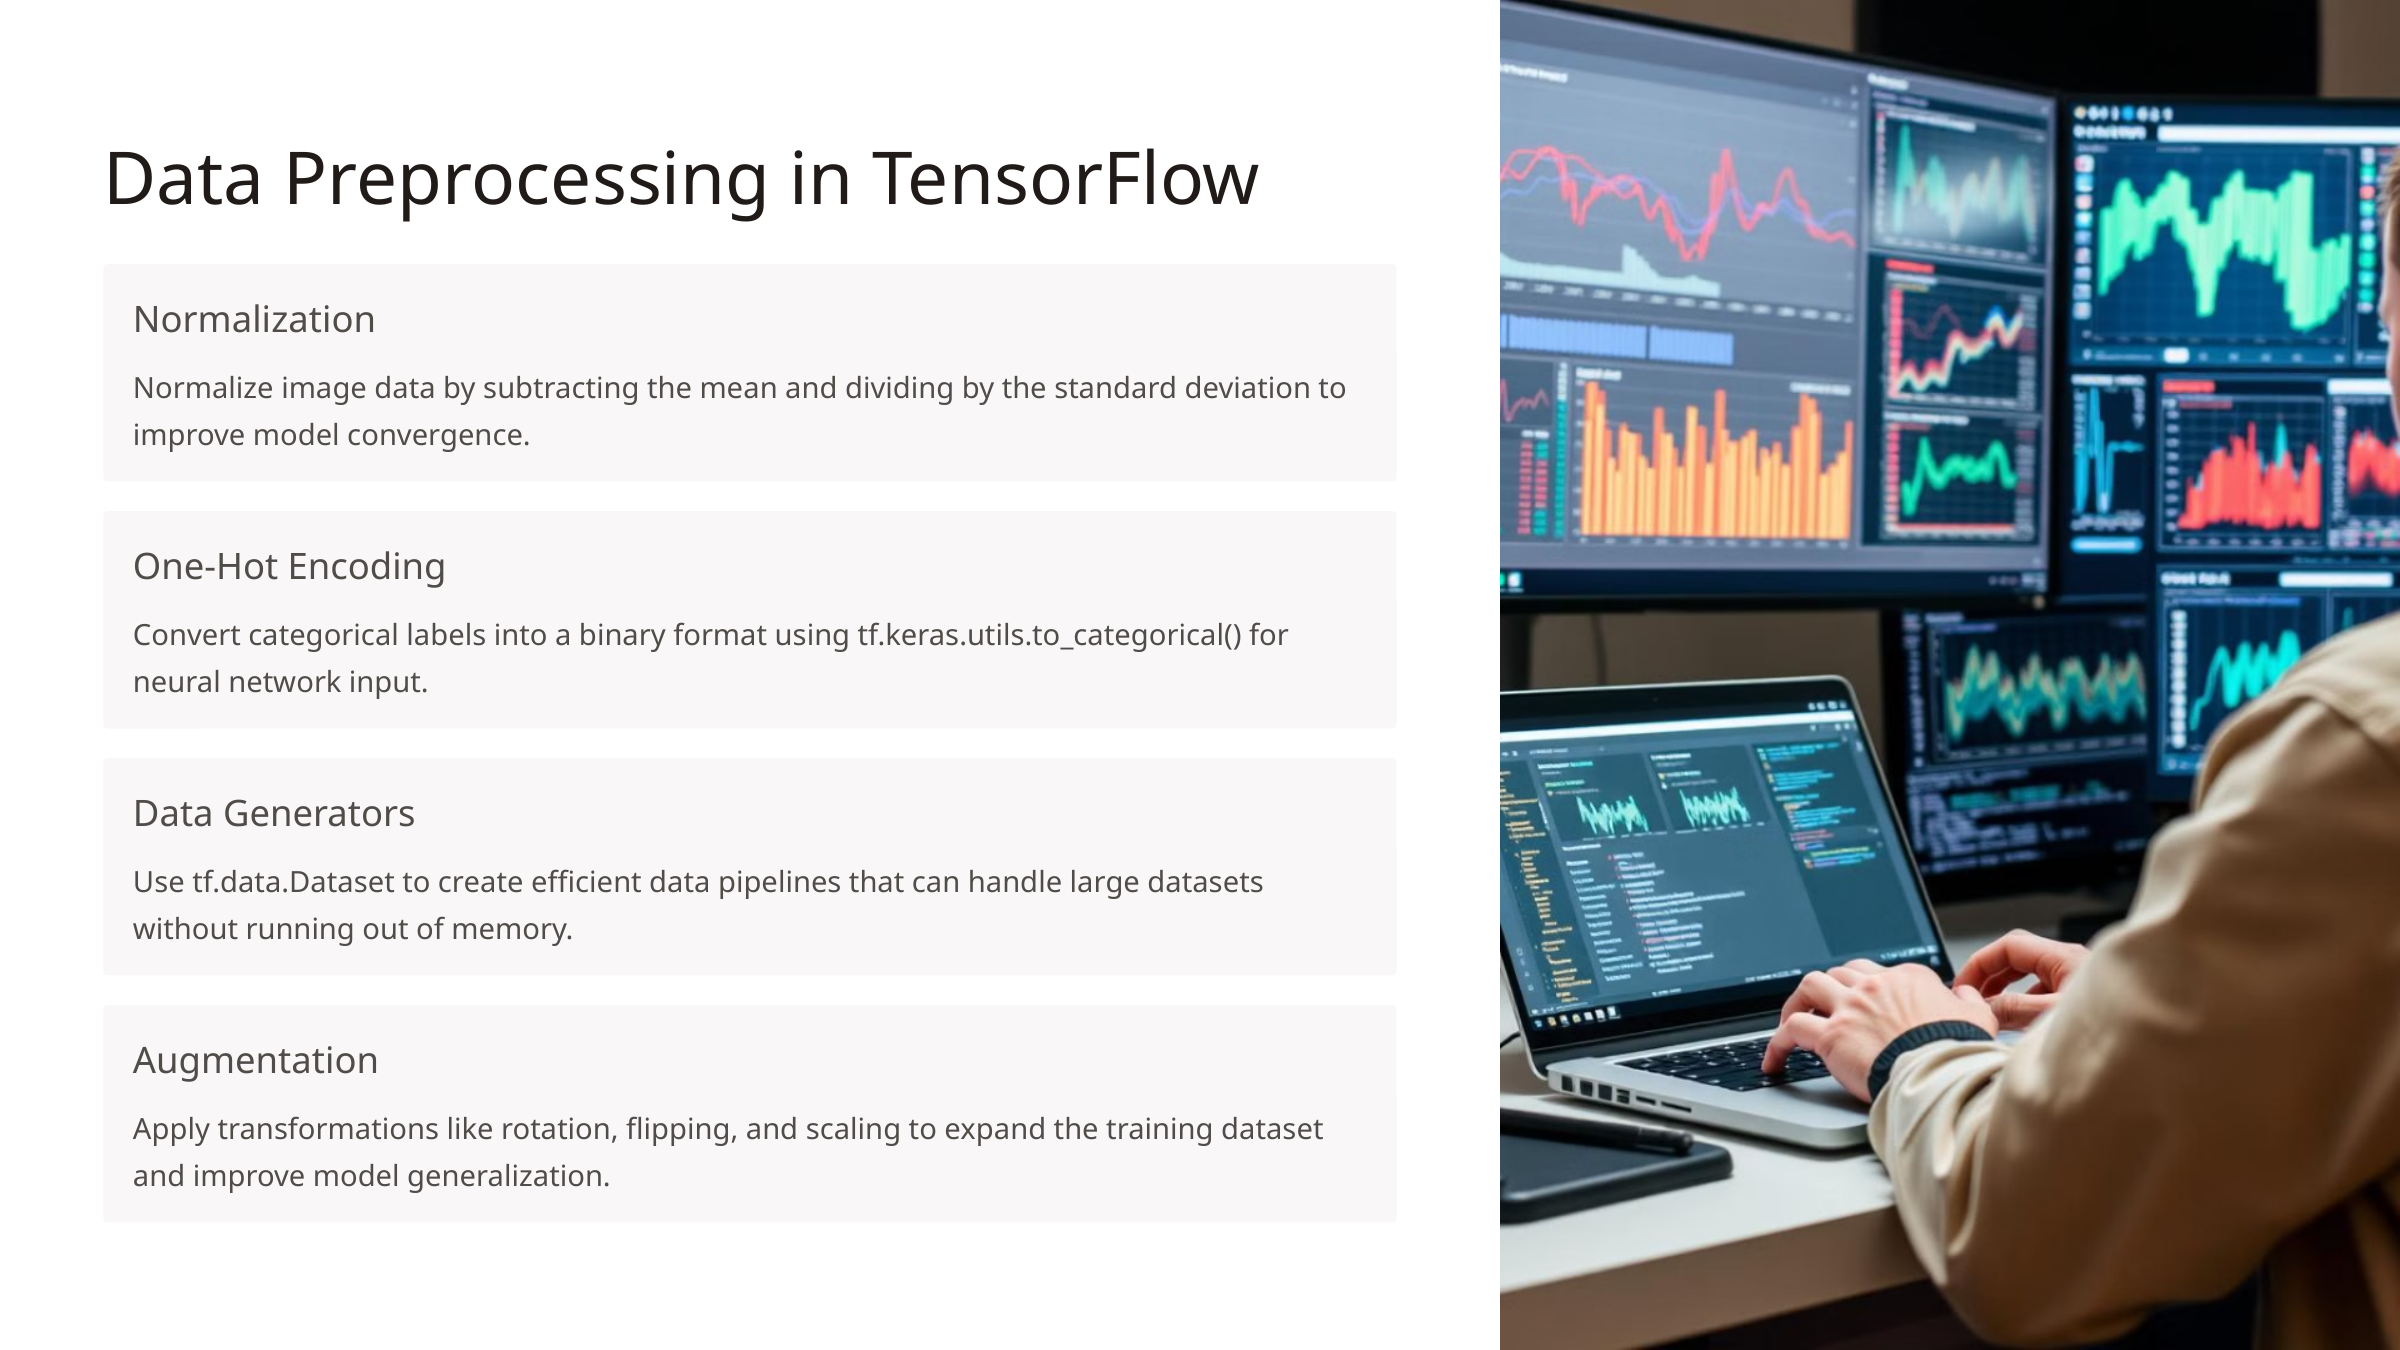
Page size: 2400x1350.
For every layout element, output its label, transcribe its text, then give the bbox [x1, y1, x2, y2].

text_box Convert categorical labels into a binary format using tf.keras.utils.to_categorical() for neural network input. [132, 604, 1367, 699]
text_box One-Hot Encoding [132, 540, 503, 587]
text_box Normalization [132, 293, 503, 340]
text_box Apply transformations like rotation, flipping, and scaling to expand the training dataset and improve model generalization. [132, 1098, 1367, 1193]
text_box [103, 758, 1397, 976]
picture [1499, 0, 2400, 1350]
text_box Data Generators [132, 787, 503, 834]
text_box [103, 264, 1397, 482]
text_box [103, 511, 1397, 729]
text_box Normalize image data by subtracting the mean and dividing by the standard deviation to improve model convergence. [132, 357, 1367, 453]
text_box Use tf.data.Dataset to create efficient data pipelines that can handle large datasets without running out of memory. [132, 851, 1367, 946]
text_box [103, 1005, 1397, 1223]
text_box Augmentation [132, 1034, 503, 1081]
text_box Data Preprocessing in TensorFlow [103, 127, 1339, 220]
